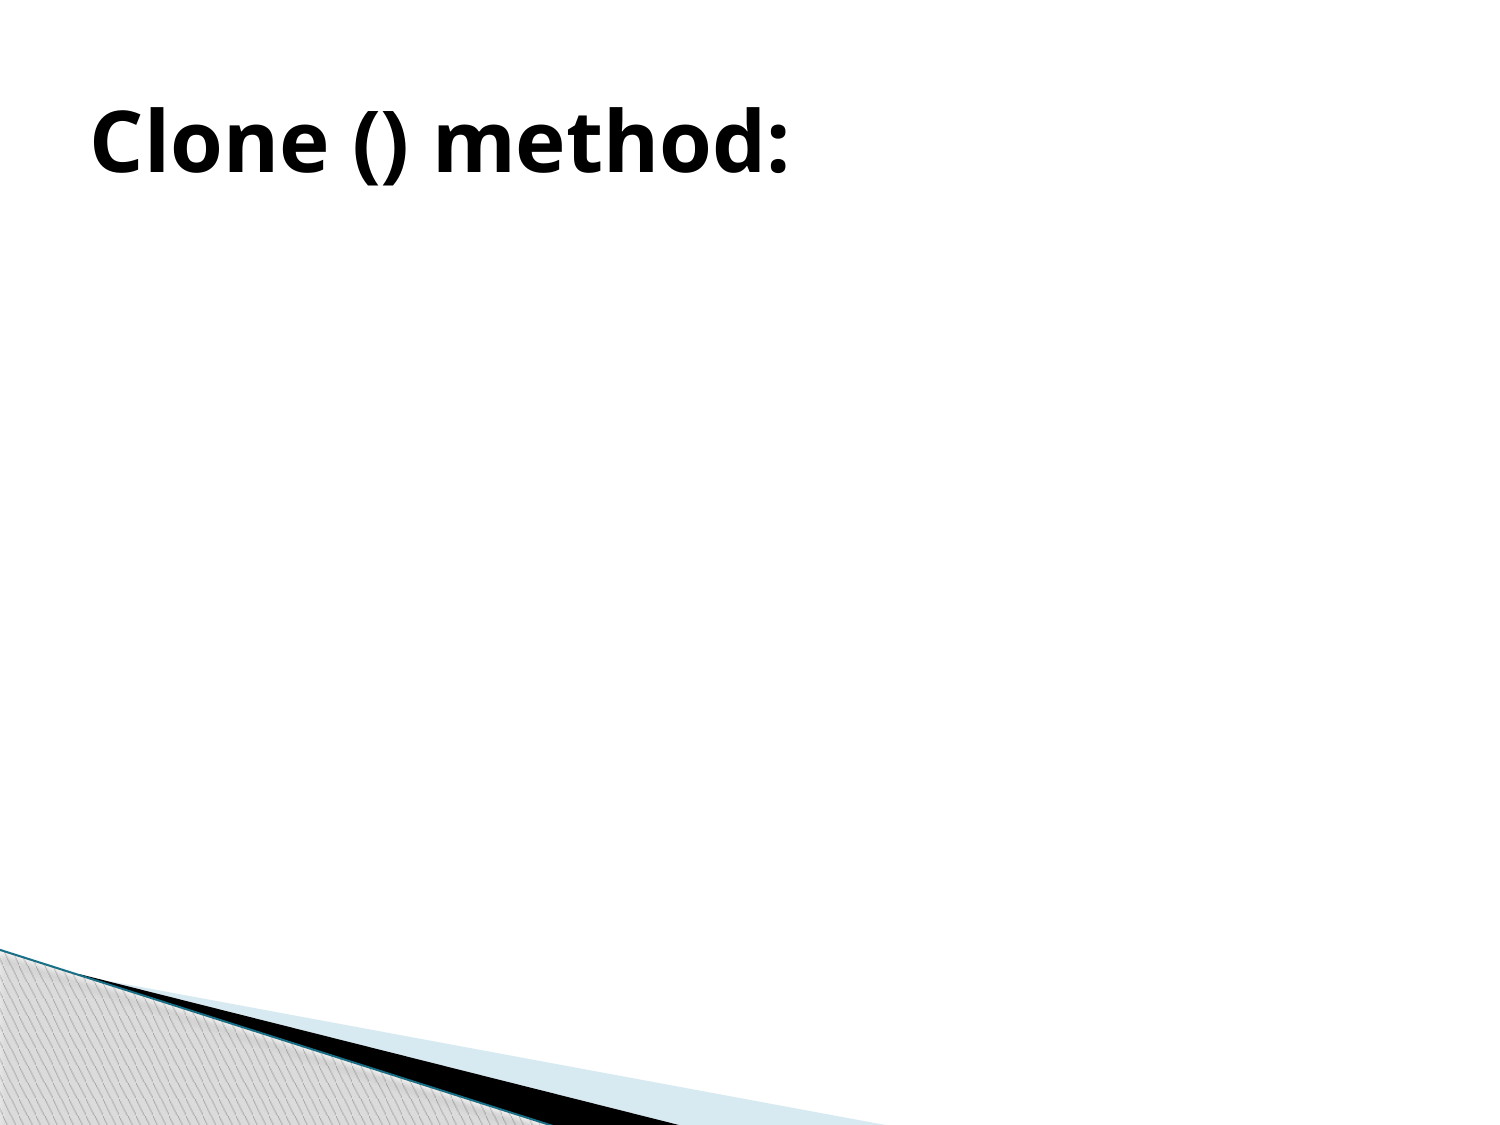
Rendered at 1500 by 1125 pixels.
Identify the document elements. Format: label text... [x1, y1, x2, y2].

title Clone () method: [75, 45, 1425, 233]
